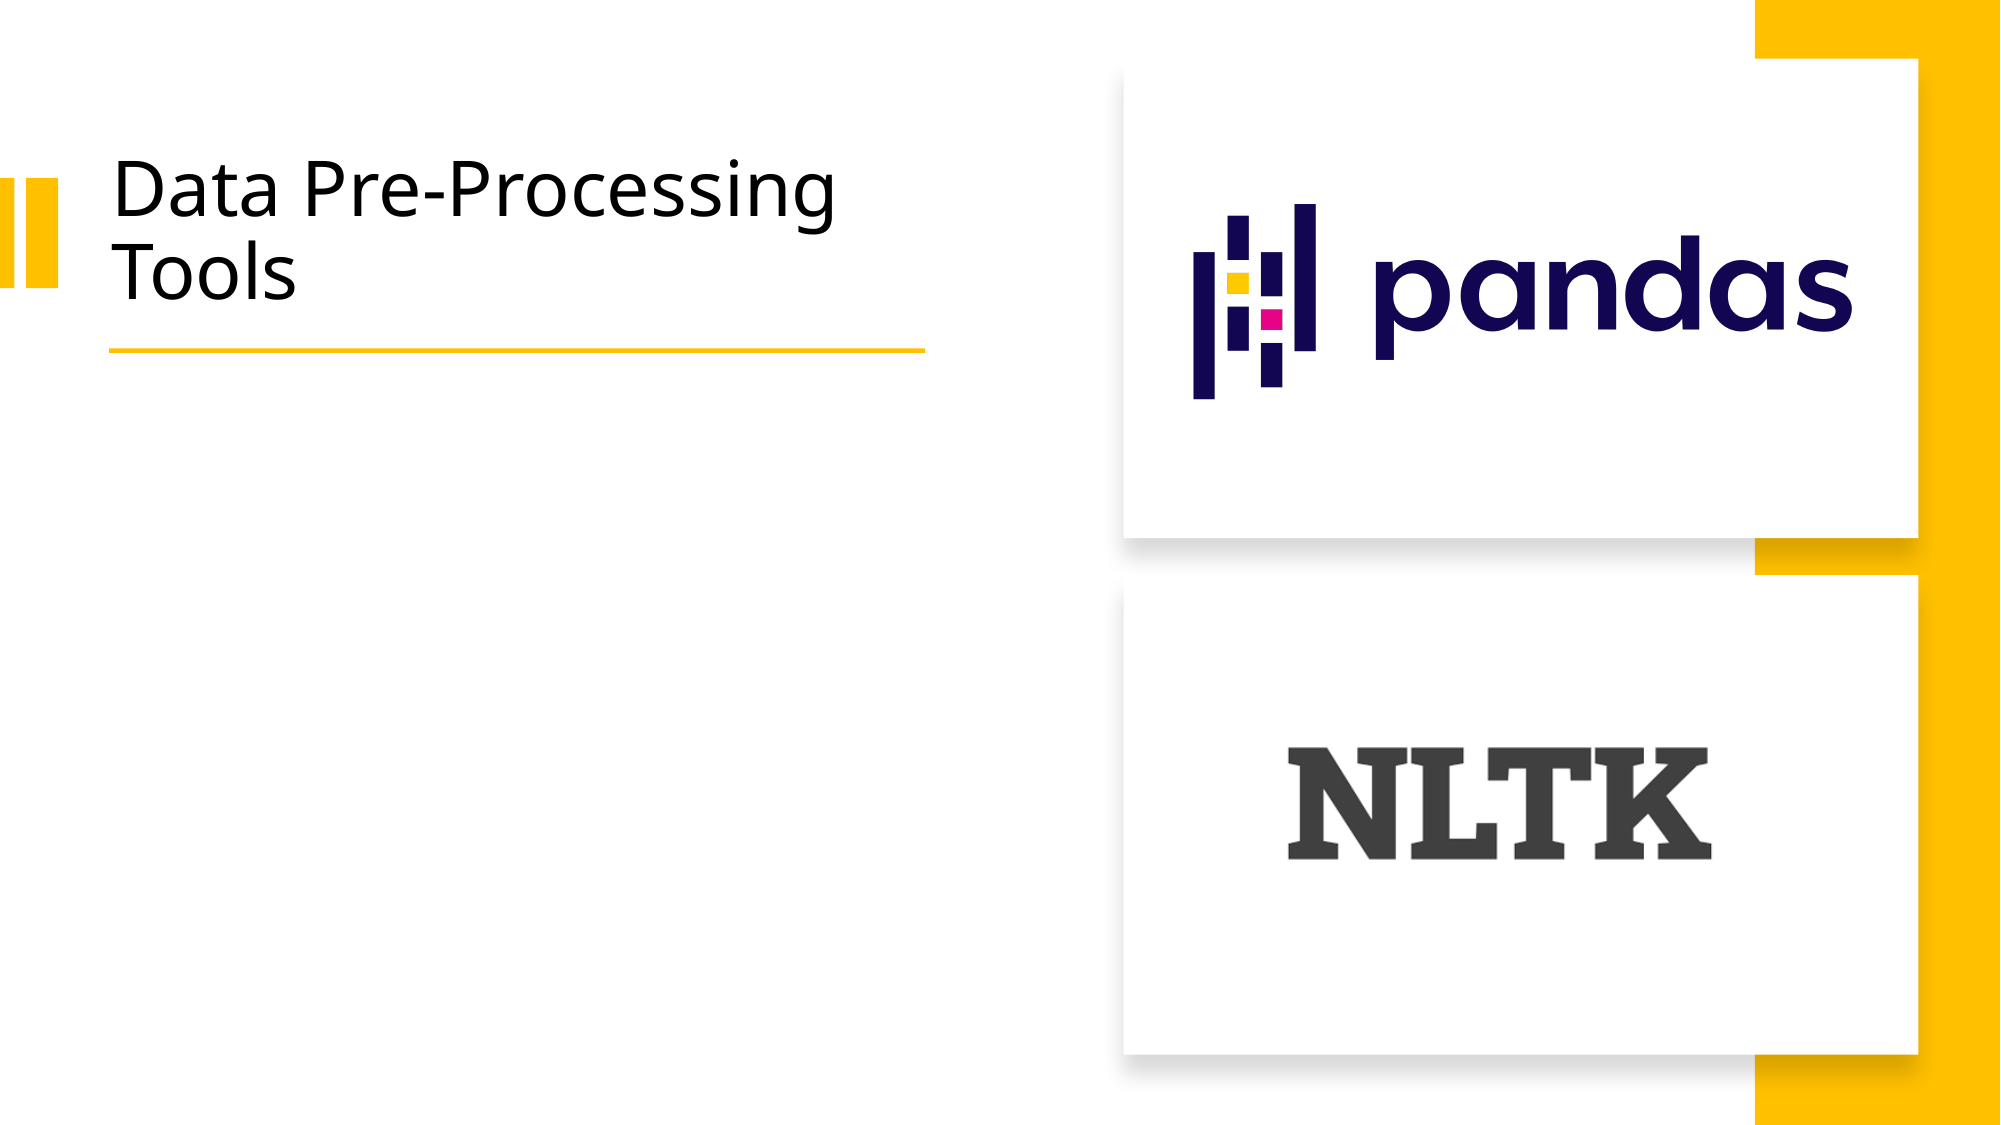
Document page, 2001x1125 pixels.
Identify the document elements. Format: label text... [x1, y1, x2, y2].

title Data Pre-Processing Tools [96, 140, 963, 326]
picture [1161, 155, 1884, 449]
text_box [1754, 0, 2000, 1125]
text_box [0, 177, 59, 289]
text_box [0, 0, 1754, 1125]
text_box [1123, 58, 1919, 539]
picture [1274, 730, 1725, 877]
text_box [1123, 574, 1919, 1056]
text_box [108, 347, 926, 354]
